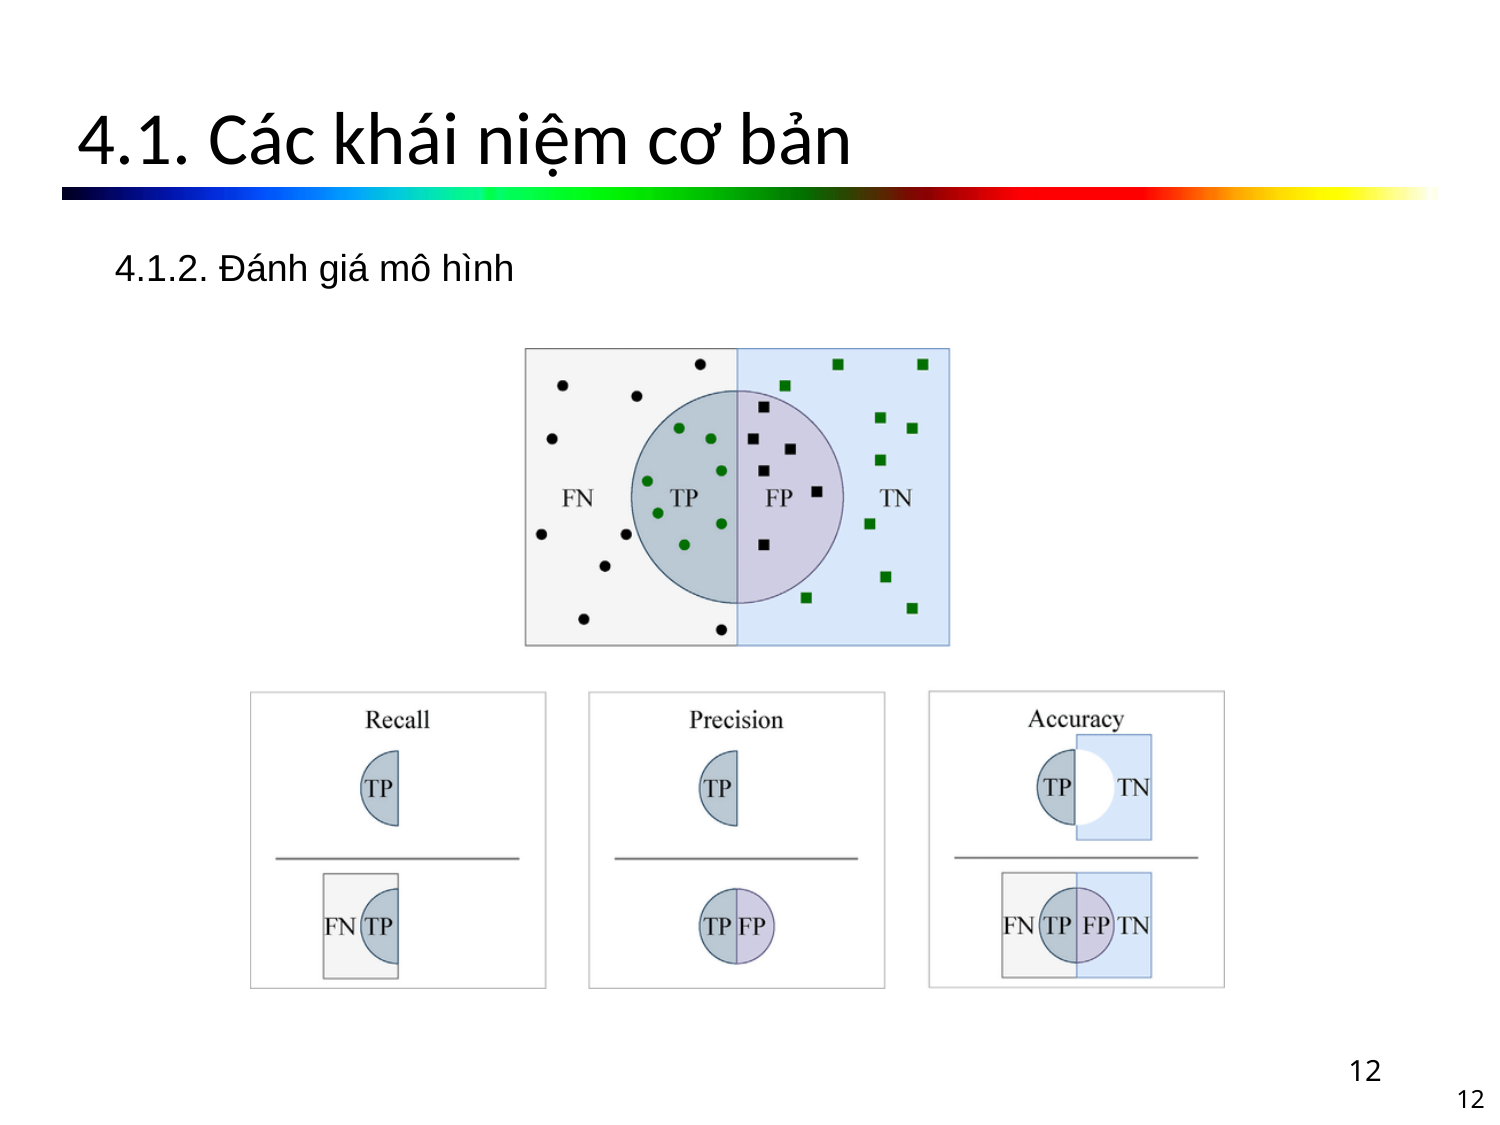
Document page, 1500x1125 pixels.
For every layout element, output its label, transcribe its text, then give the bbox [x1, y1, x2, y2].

text_box ‹#› [1059, 1042, 1397, 1103]
text_box ‹#› [1187, 1049, 1500, 1125]
text_box 4.1.2. Đánh giá mô hình [0, 236, 701, 297]
picture [382, 187, 1438, 200]
title 4.1. Các khái niệm cơ bản [62, 22, 1188, 189]
picture [62, 189, 355, 200]
picture [249, 347, 1226, 989]
